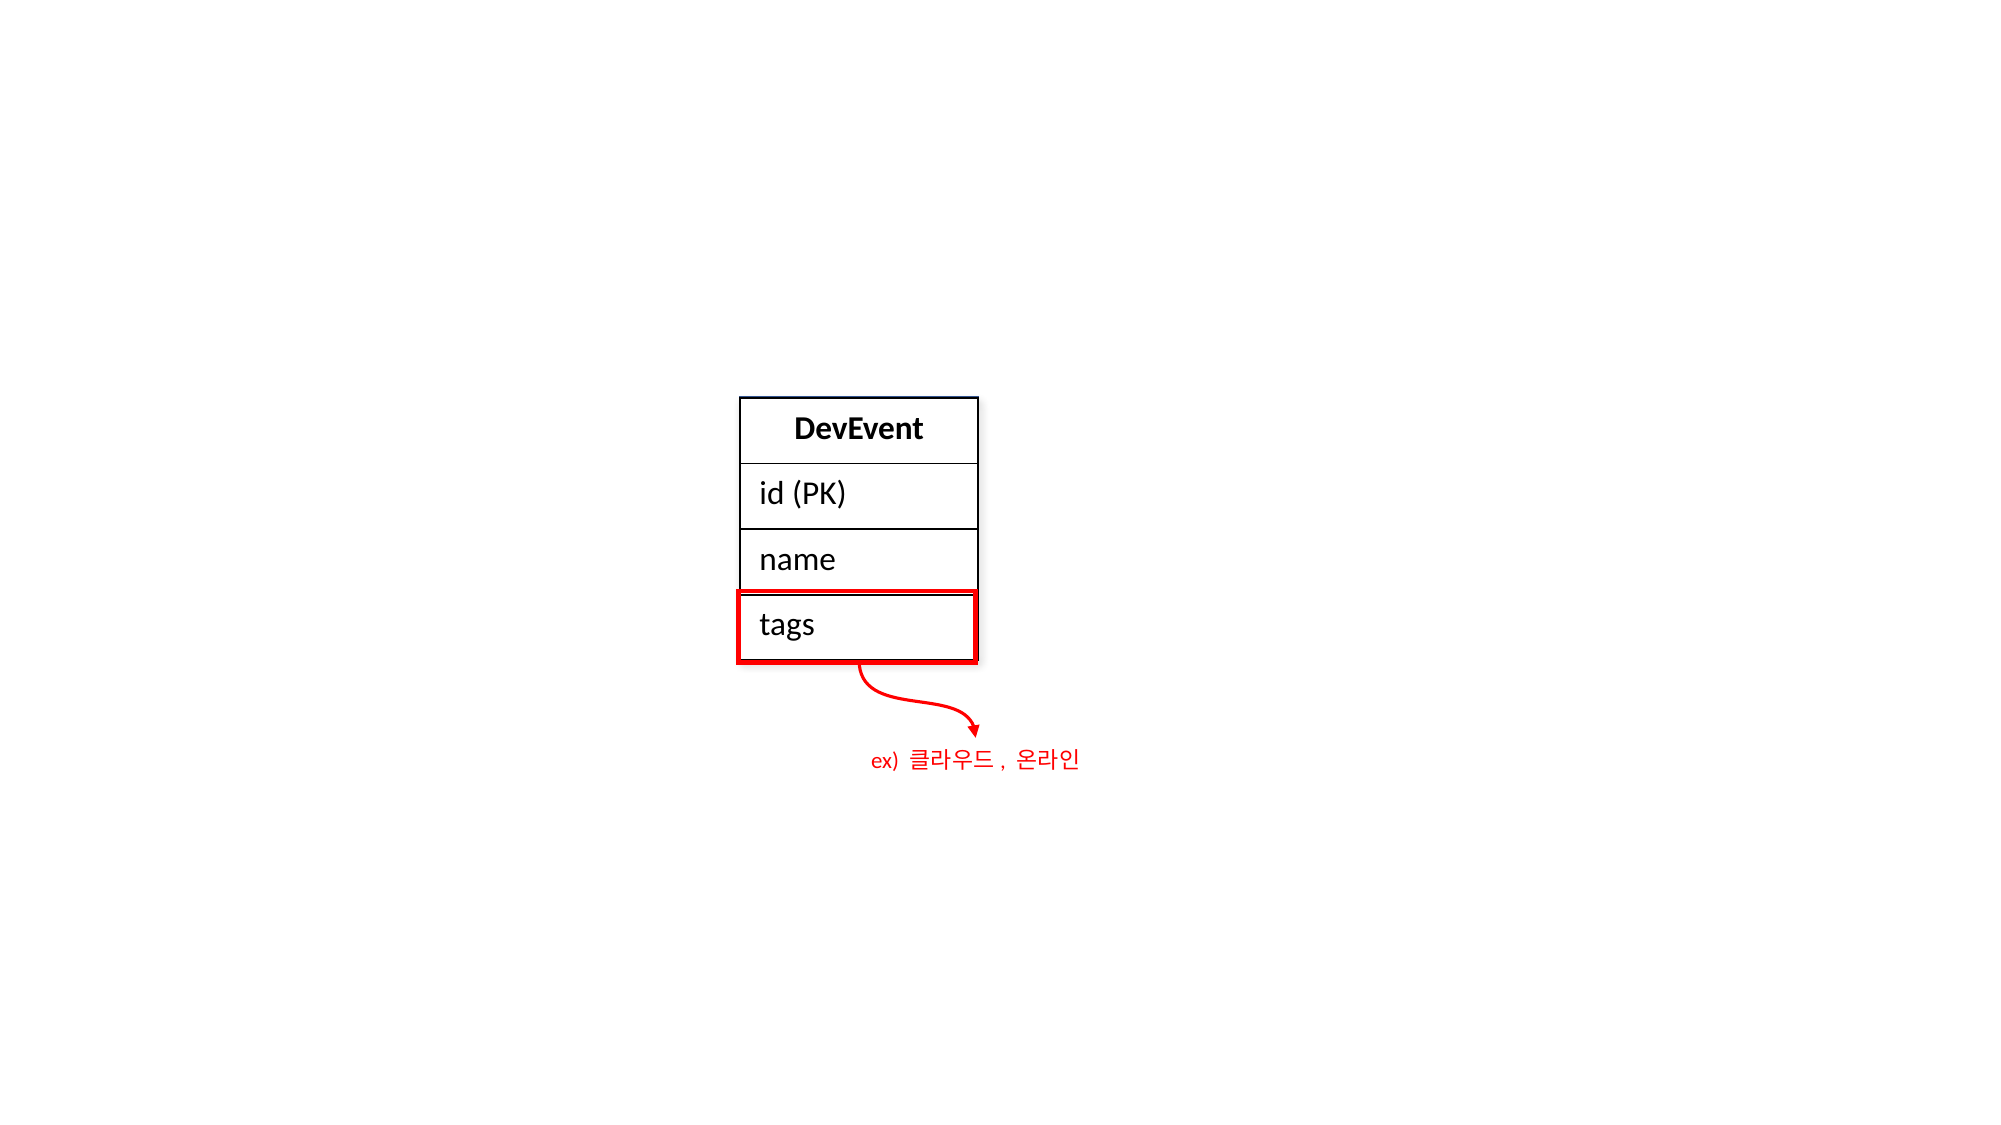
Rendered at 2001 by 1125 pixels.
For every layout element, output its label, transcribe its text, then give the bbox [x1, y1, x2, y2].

table_cell id (PK) [741, 464, 977, 528]
table_header DevEvent [741, 399, 977, 463]
text_box [737, 590, 977, 664]
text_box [878, 640, 957, 758]
text_box ex) 클라우드, 온라인 [856, 737, 1096, 780]
table_cell name [741, 530, 977, 590]
